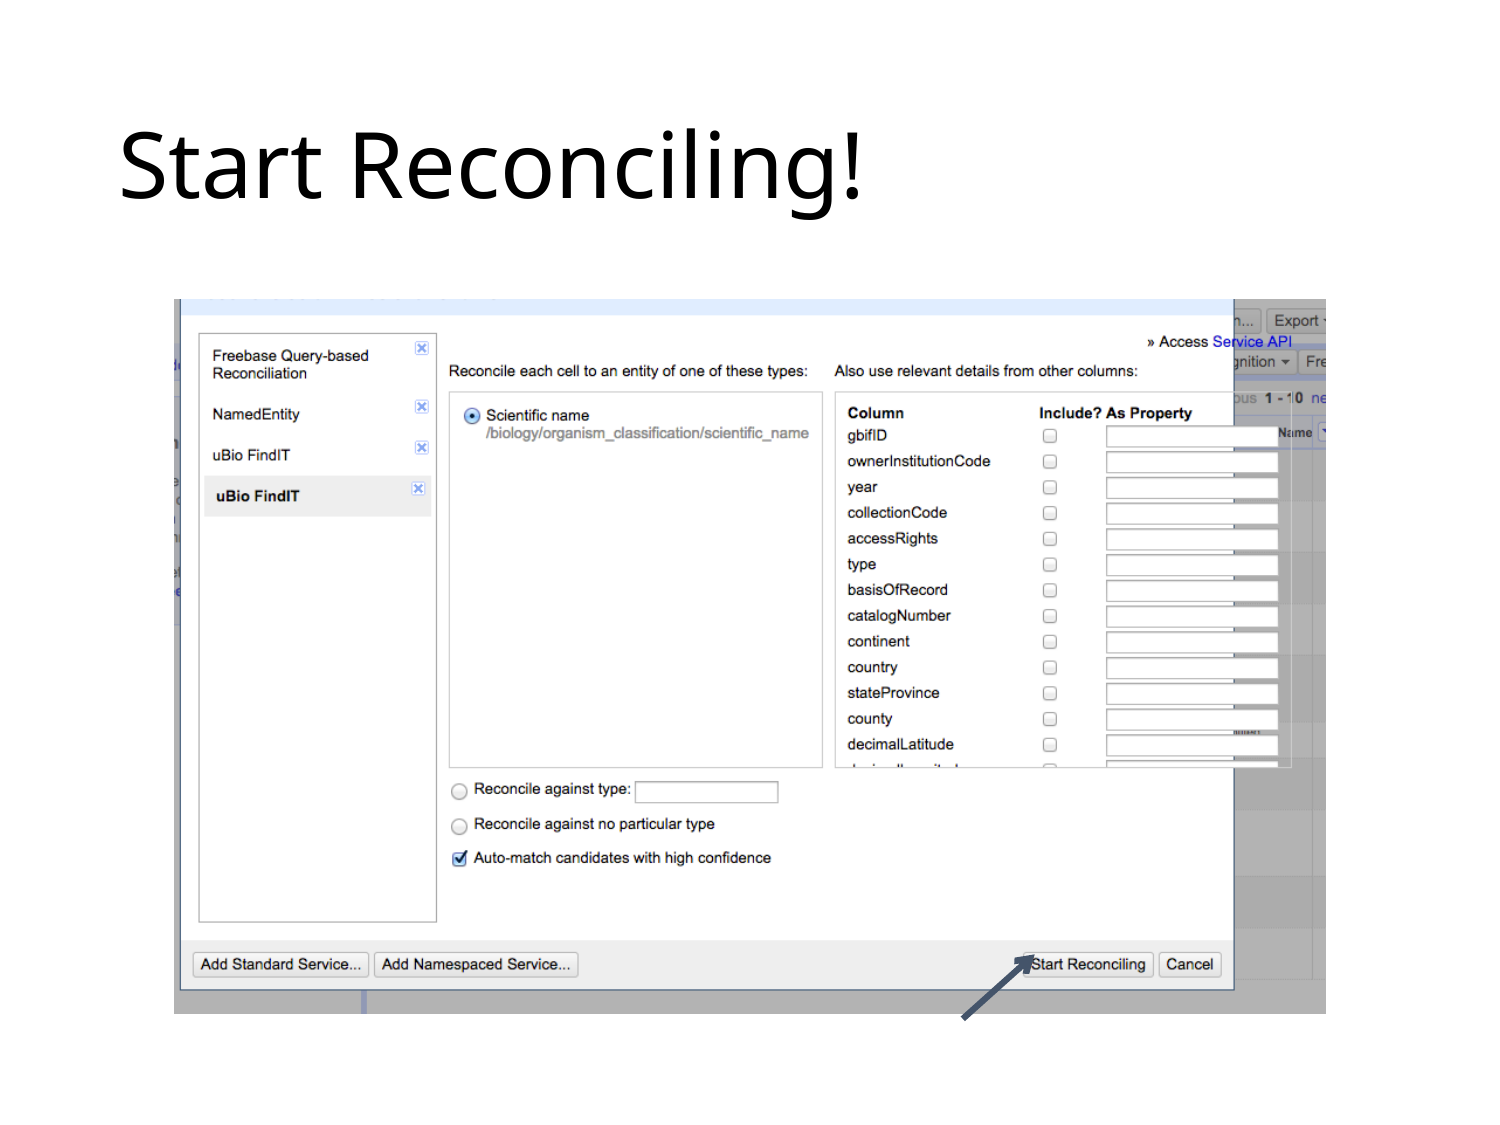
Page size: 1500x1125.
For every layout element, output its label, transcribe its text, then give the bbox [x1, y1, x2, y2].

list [174, 299, 1326, 1014]
title Start Reconciling! [103, 59, 1397, 278]
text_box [962, 954, 1035, 1019]
